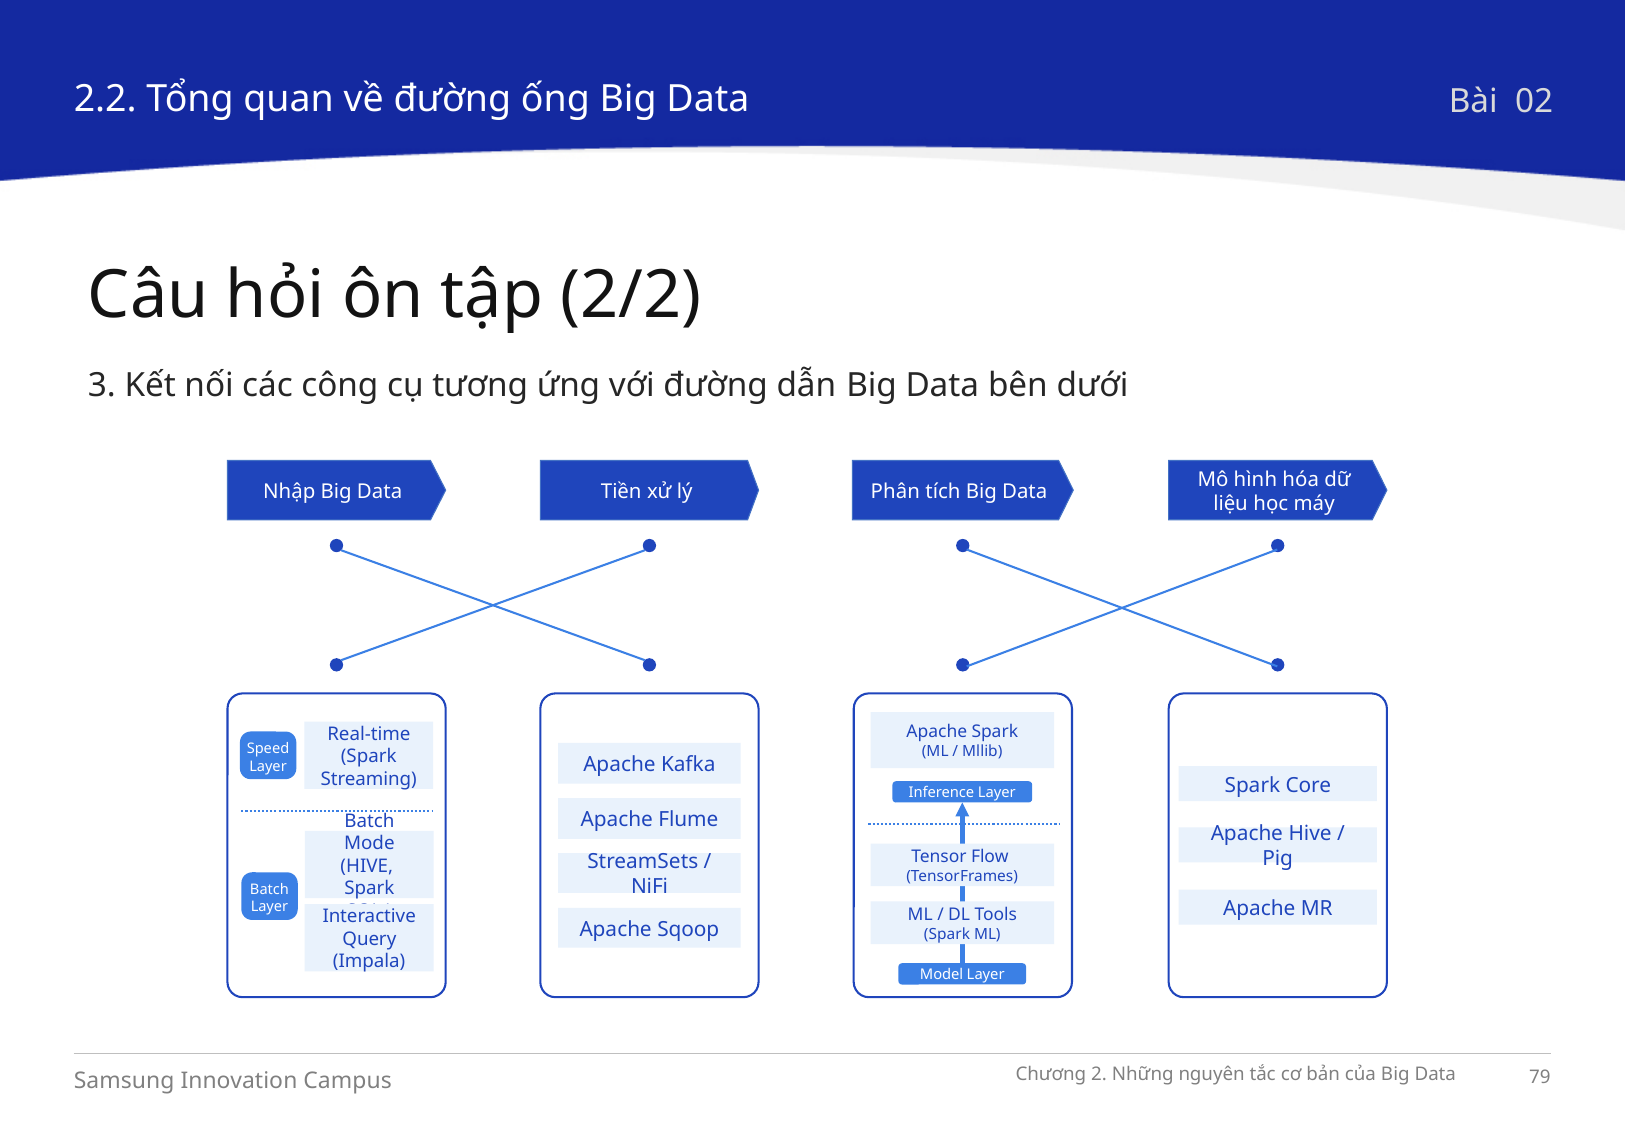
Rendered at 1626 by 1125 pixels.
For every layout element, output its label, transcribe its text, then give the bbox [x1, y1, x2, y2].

picture [0, 0, 1625, 1125]
list 3. Kết nối các công cụ tương ứng với đường dẫn Big Data bên dưới [87, 365, 1531, 516]
list Câu hỏi ôn tập (2/2) [87, 249, 1531, 331]
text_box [335, 545, 651, 667]
list 2.2. Tổng quan về đường ống Big Data [73, 73, 1308, 119]
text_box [966, 549, 1278, 667]
list Bài 02 [1423, 79, 1554, 120]
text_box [227, 460, 1387, 998]
